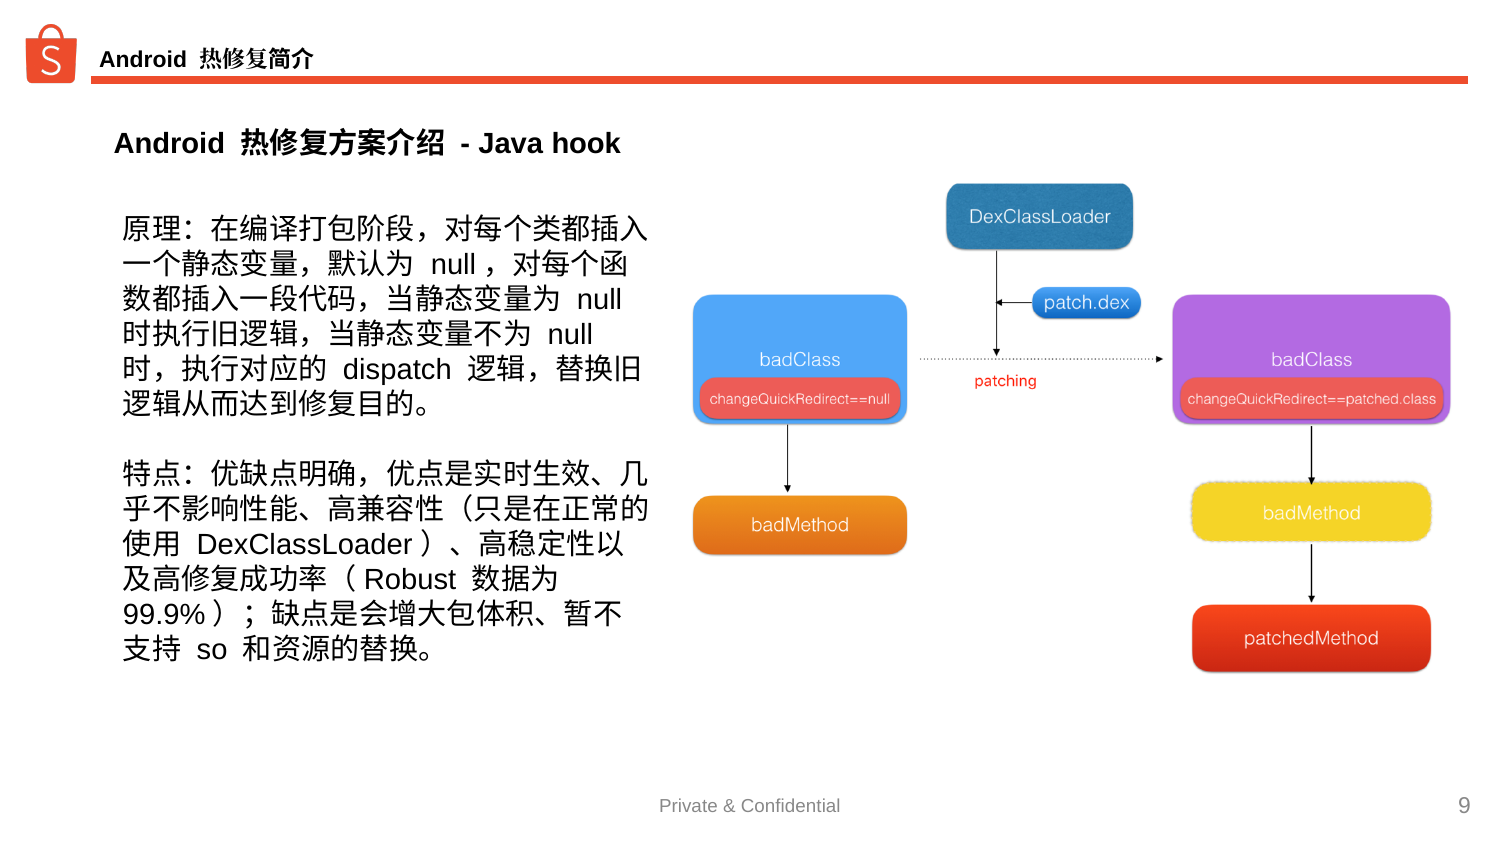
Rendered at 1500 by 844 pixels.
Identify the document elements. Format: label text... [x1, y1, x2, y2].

picture [25, 24, 81, 86]
text_box Private & Confidential [502, 787, 998, 822]
text_box Android 热修复方案介绍 - Java hook [107, 118, 770, 165]
title Android 热修复简介 [90, 9, 1413, 81]
slide_number ‹#› [1452, 554, 1476, 844]
text_box 原理：在编译打包阶段，对每个类都插入一个静态变量，默认为 null，对每个函数都插入一段代码，当静态变量为 null 时执行旧逻辑，当静态变量不为 null 时，执行对应的 dispatch 逻辑，替换旧逻辑从而达到修复目的。 特点：优缺点明确，优点是实时生效、几乎不影响性能、高兼容性（只是在正常的使用 DexClassLoader）、高稳定性以及高修复成功率（Robust 数据为 99.9%）；缺点是会增大包体积、暂不支持 so 和资源的替换。 [108, 203, 659, 673]
picture [664, 183, 1462, 698]
